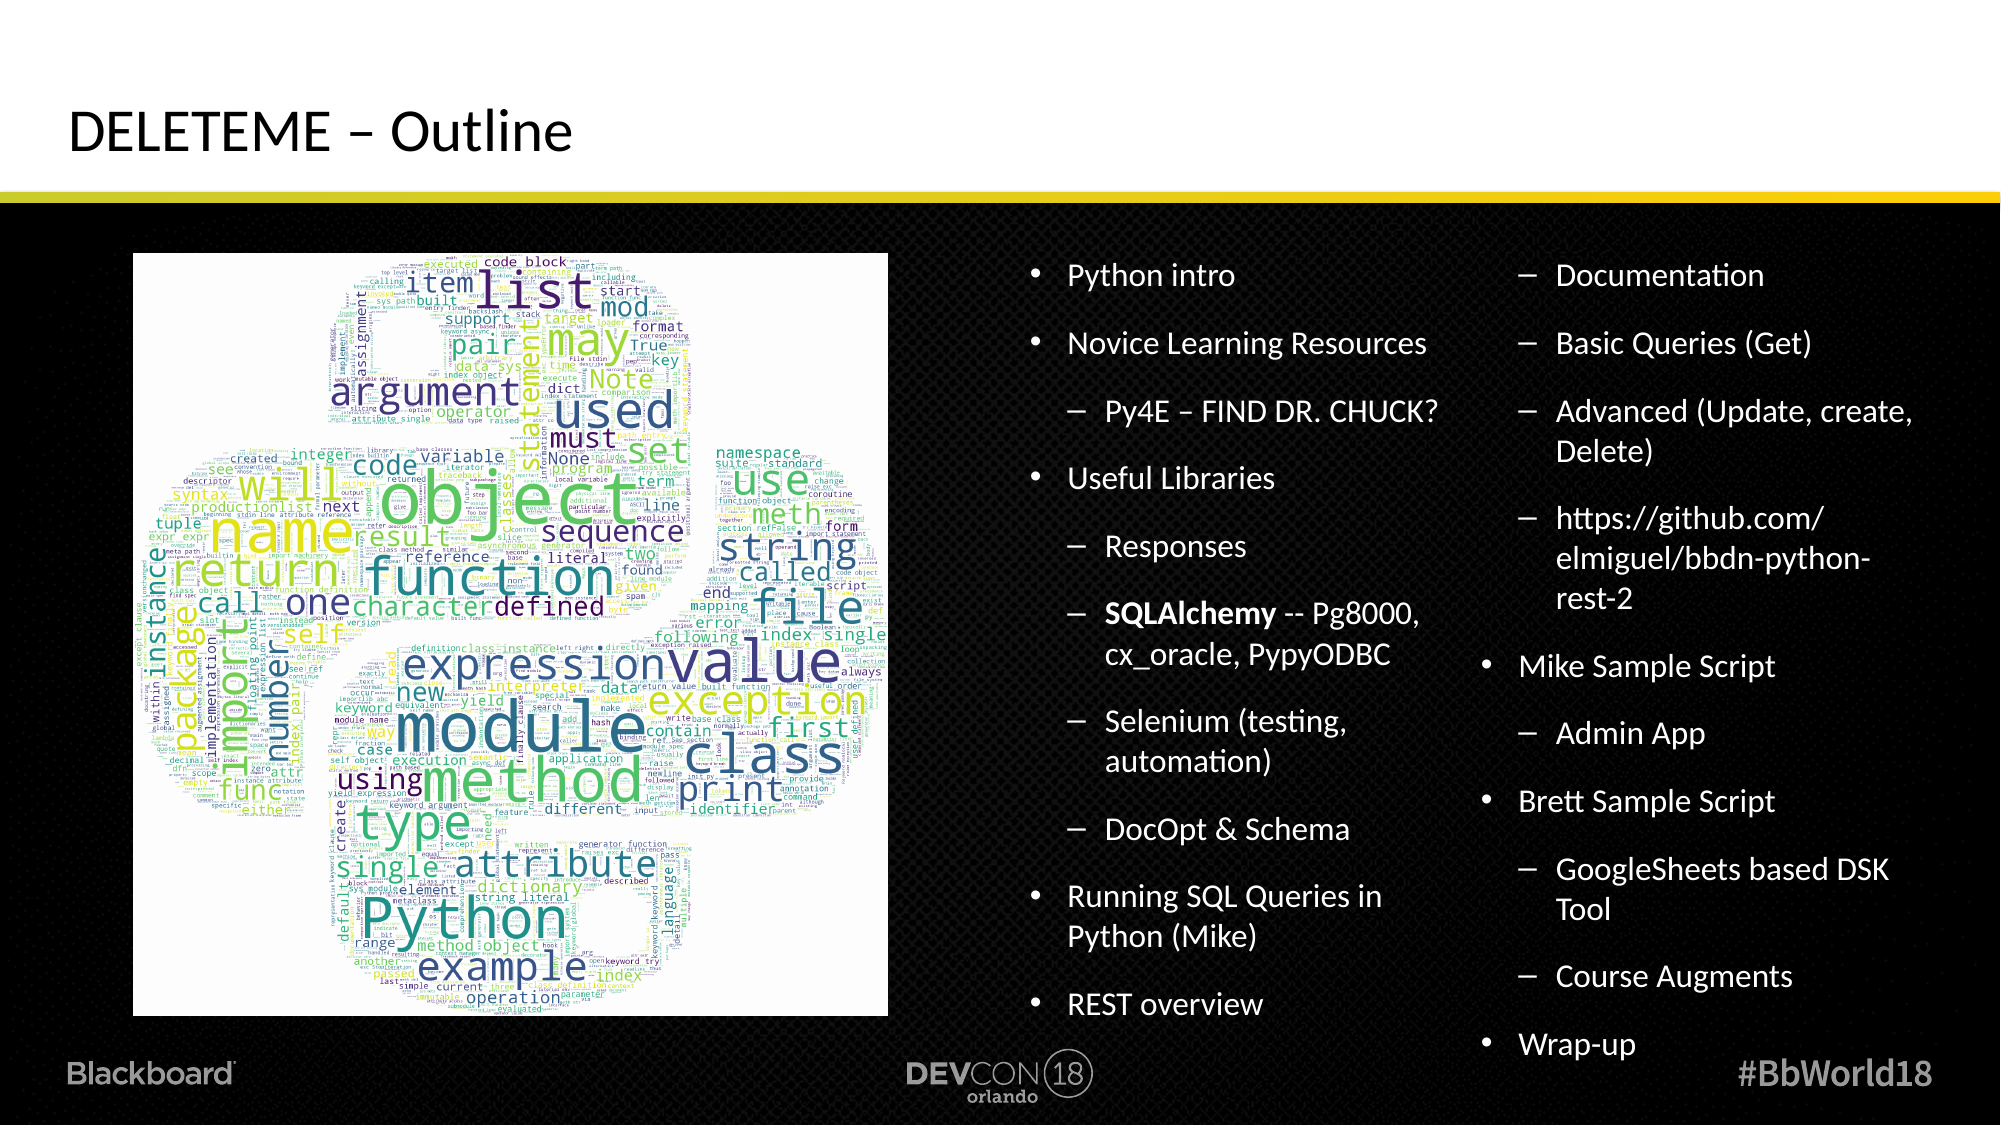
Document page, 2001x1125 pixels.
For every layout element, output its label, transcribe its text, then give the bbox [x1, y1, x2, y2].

title DELETEME – Outline [68, 46, 1932, 163]
picture [0, 203, 2000, 1125]
list Python intro Novice Learning Resources Py4E – FIND DR. CHUCK? Useful Libraries Responses SQLAlchemy -- Pg8000, cx_oracle, PypyODBC Selenium (testing, automation) DocOpt & Schema Running SQL Queries in Python (Mike) REST overview Documentation Basic Queries (Get) Advanced (Update, create, Delete) https://github.com/elmiguel/bbdn-python-rest-2 Mike Sample Script Admin App Brett Sample Script GoogleSheets based DSK Tool Course Augments Wrap-up [1029, 253, 1932, 1021]
